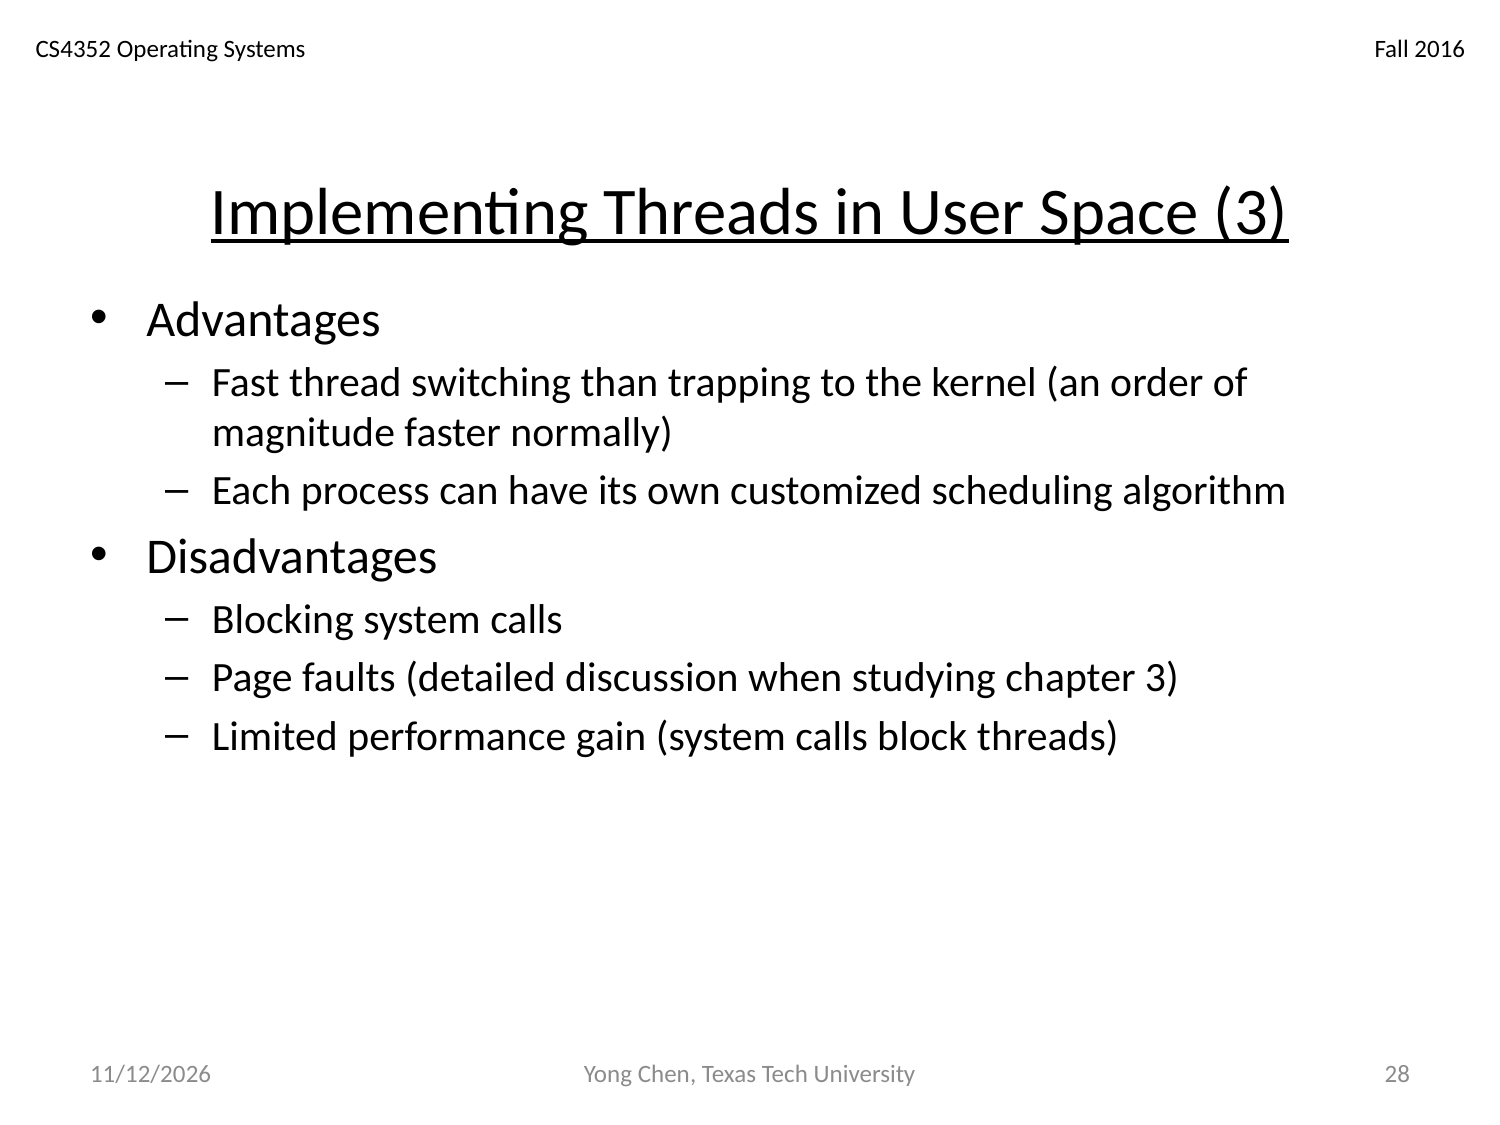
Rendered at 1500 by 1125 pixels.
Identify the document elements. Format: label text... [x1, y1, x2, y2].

title Implementing Threads in User Space (3) [75, 160, 1425, 263]
list Advantages Fast thread switching than trapping to the kernel (an order of magnitude faster normally) Each process can have its own customized scheduling algorithm Disadvantages Blocking system calls Page faults (detailed discussion when studying chapter 3) Limited performance gain (system calls block threads) [75, 279, 1425, 1029]
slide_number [75, 1042, 425, 1103]
footer Yong Chen, Texas Tech University [512, 1042, 988, 1103]
slide_number 28 [1074, 1042, 1425, 1103]
